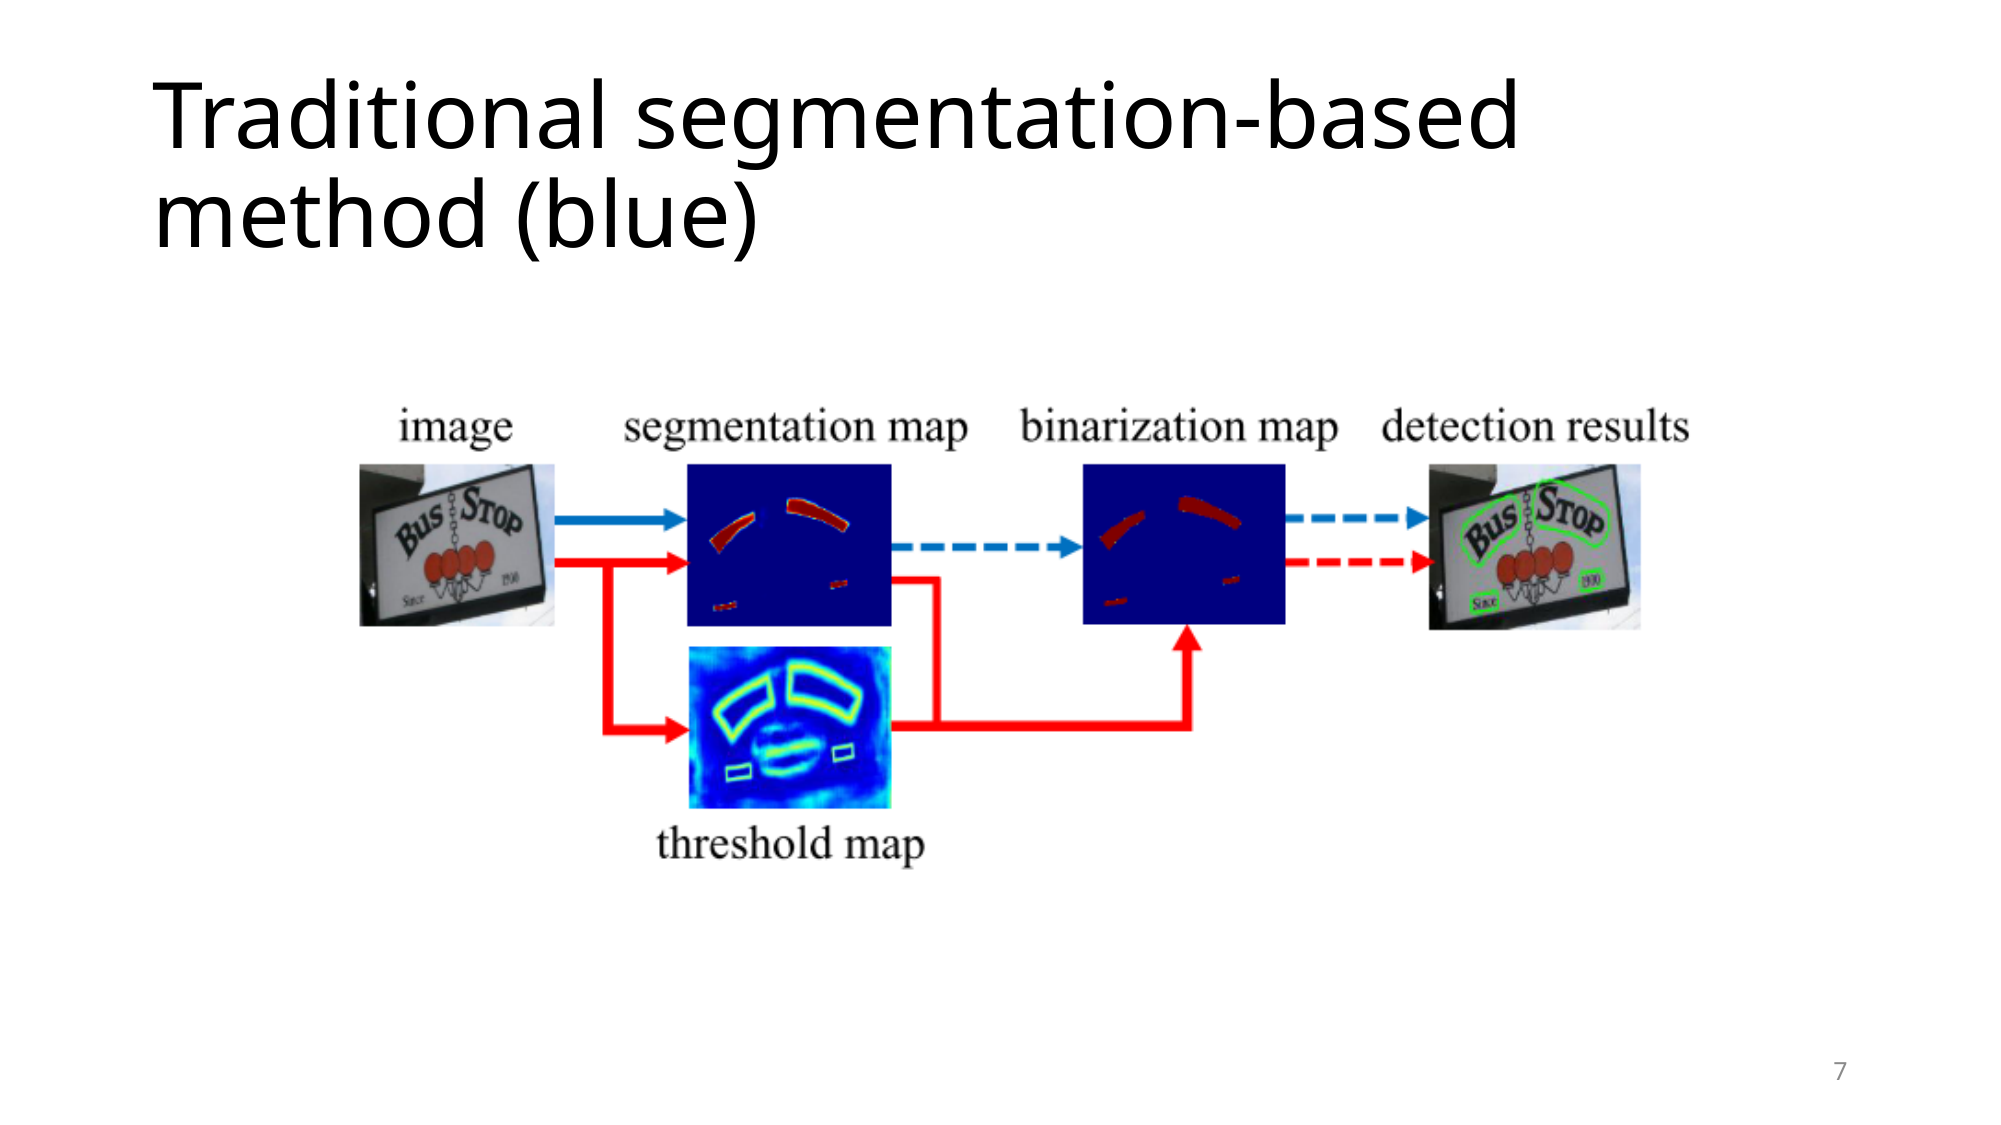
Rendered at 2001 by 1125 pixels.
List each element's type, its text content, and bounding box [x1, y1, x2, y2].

title Traditional segmentation-based method (blue) [137, 59, 1863, 278]
picture [290, 308, 1713, 892]
slide_number 7 [1412, 1042, 1863, 1103]
